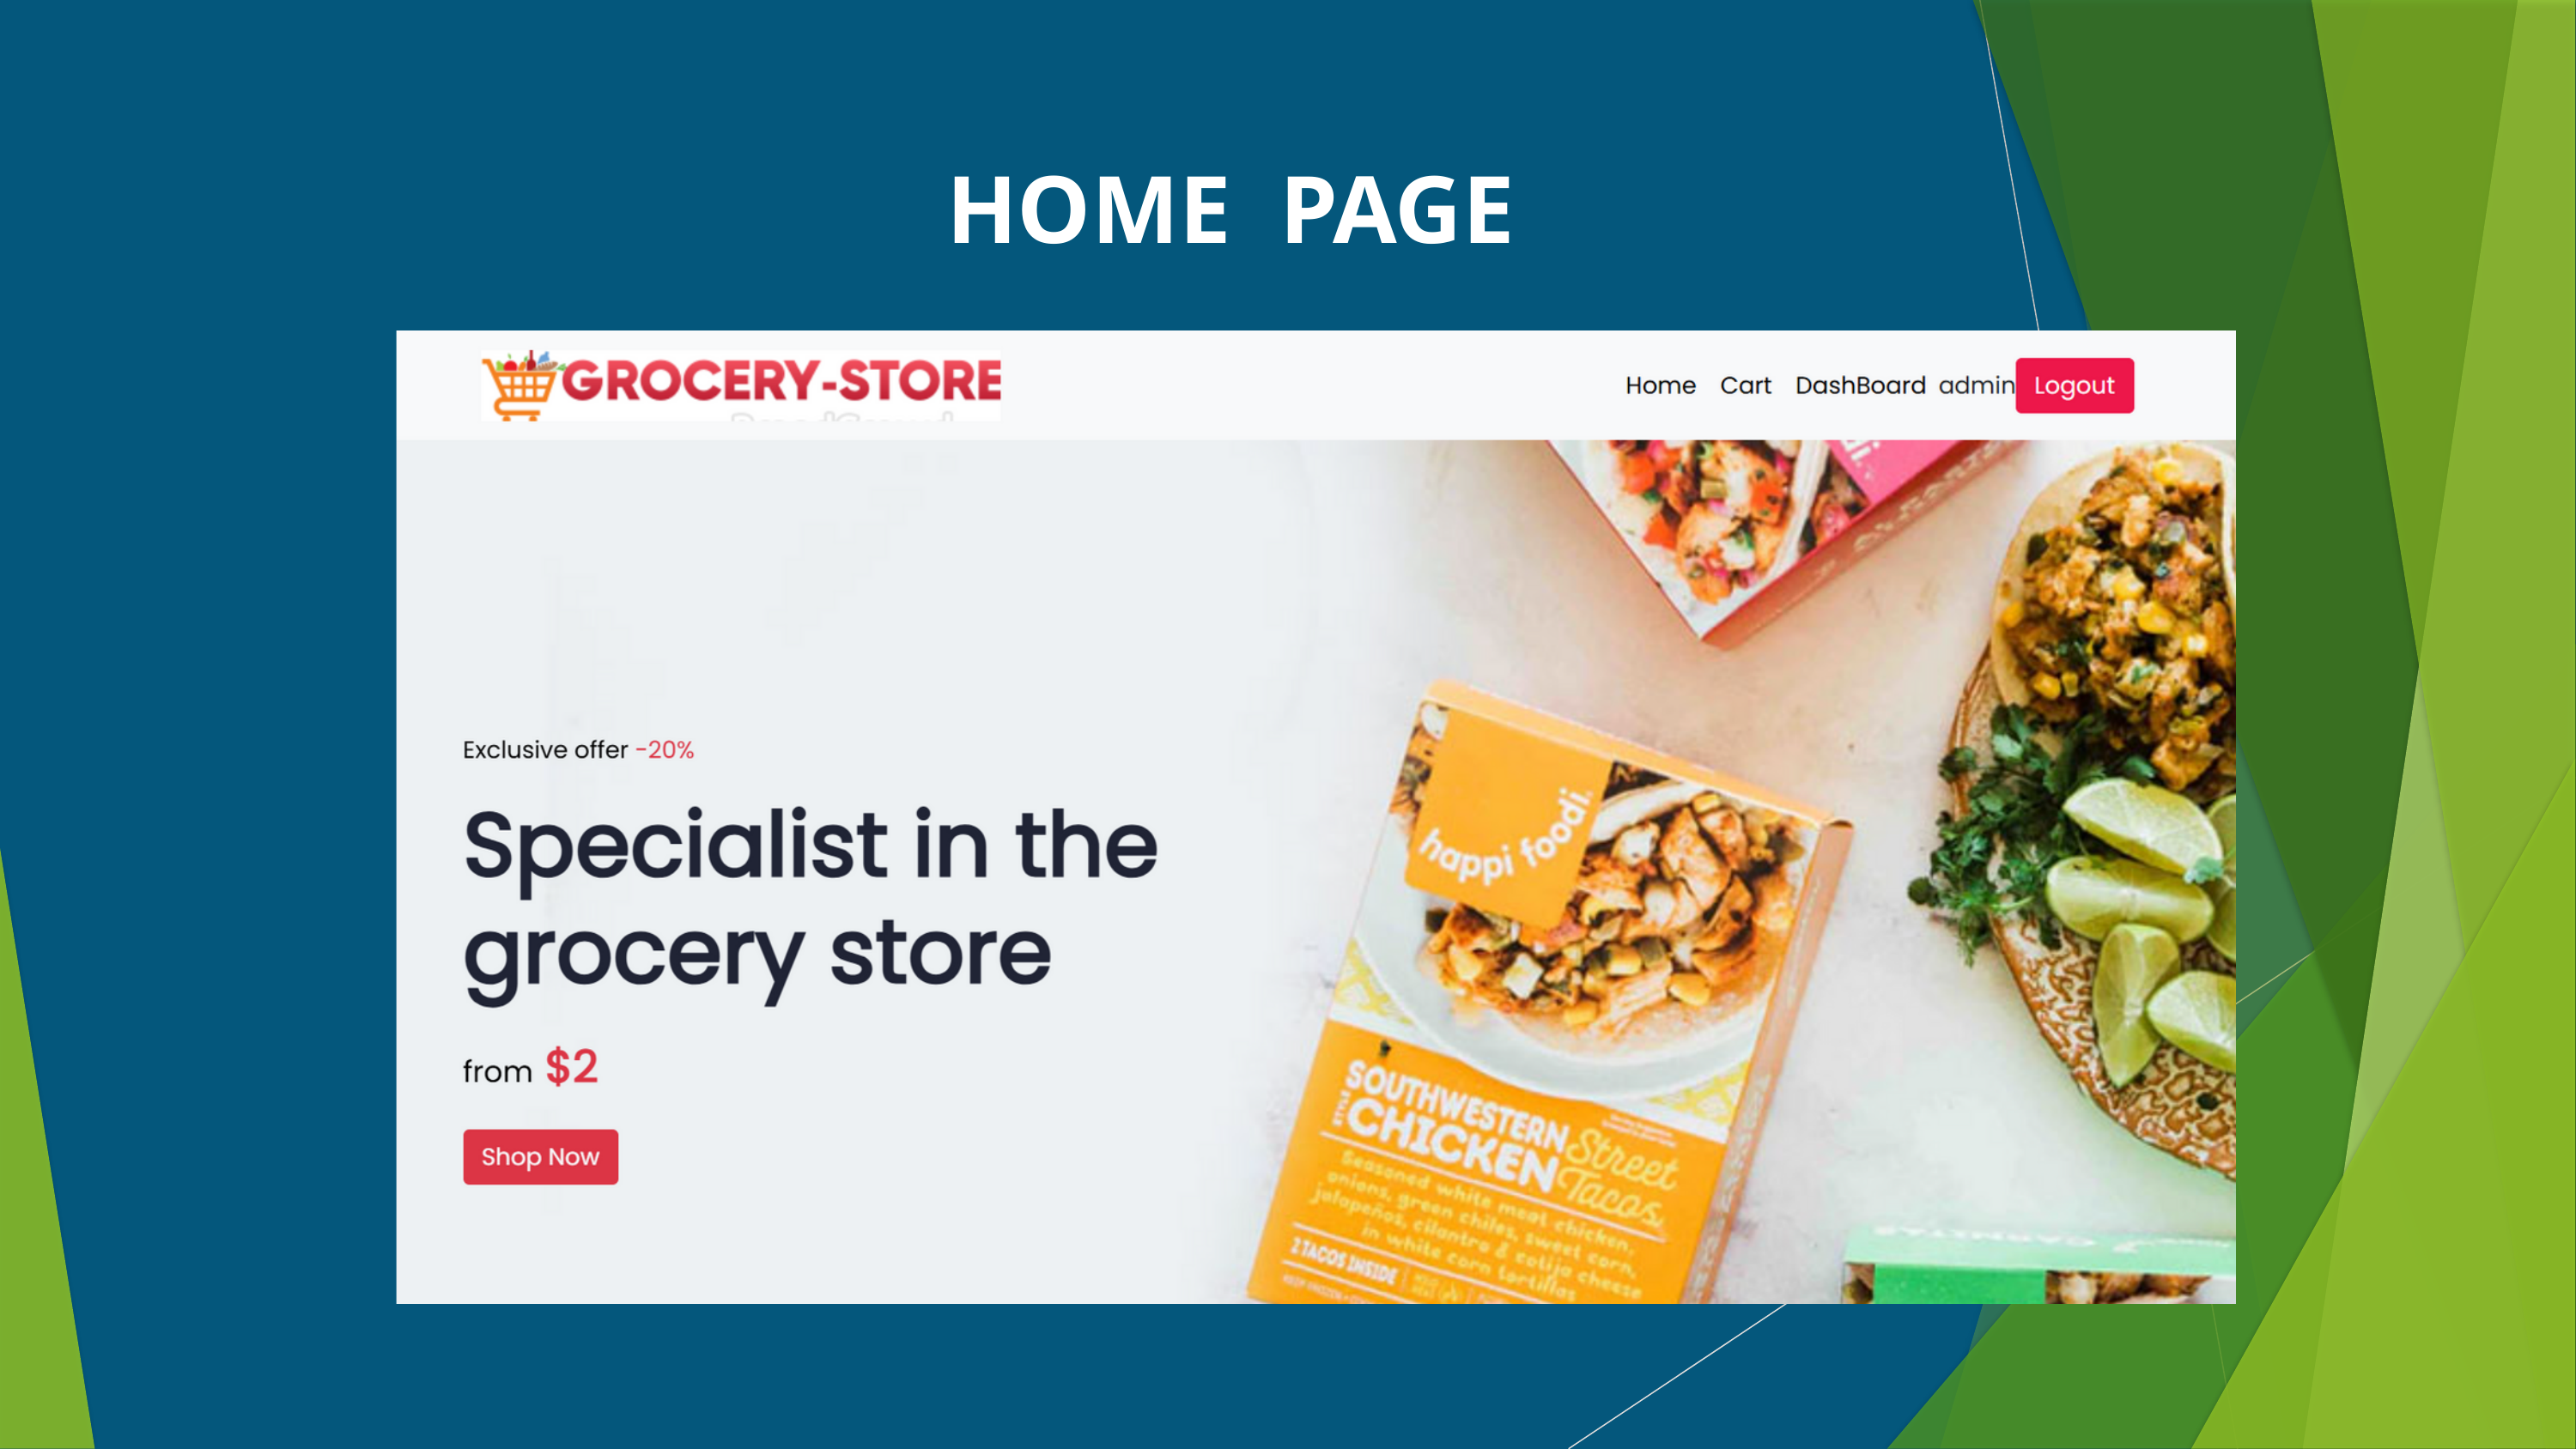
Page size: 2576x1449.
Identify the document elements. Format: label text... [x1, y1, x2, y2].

text_box HOME PAGE [939, 131, 1546, 262]
text_box [396, 330, 2236, 1304]
